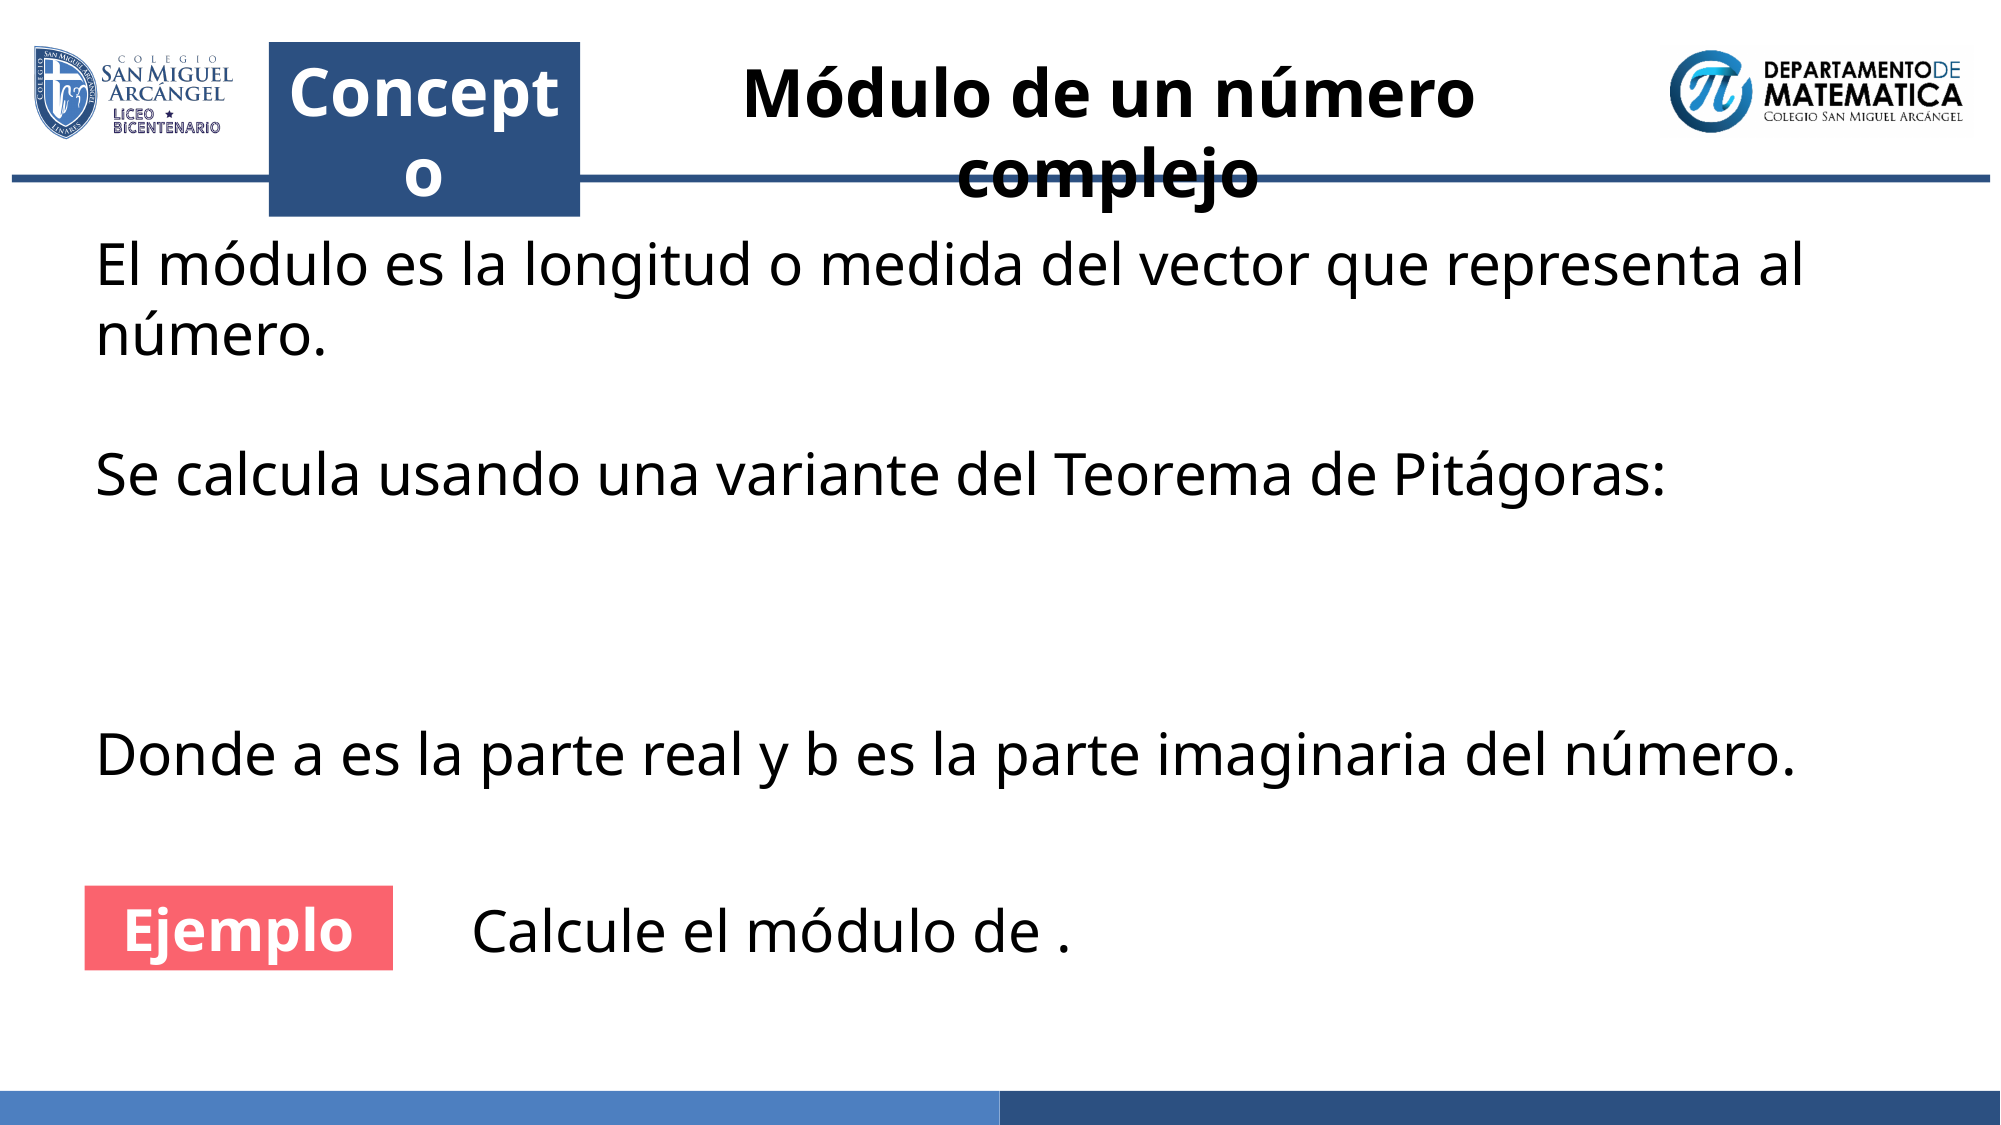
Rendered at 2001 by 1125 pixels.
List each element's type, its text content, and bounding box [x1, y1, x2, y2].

picture [25, 37, 240, 146]
picture [1659, 44, 1975, 139]
text_box Ejemplo [84, 885, 393, 971]
text_box Concepto [268, 42, 581, 217]
text_box [1638, 173, 1992, 184]
text_box [10, 173, 268, 184]
text_box Módulo de un número complejo [580, 43, 1638, 219]
text_box [0, 1089, 999, 1125]
text_box [999, 1089, 2000, 1125]
